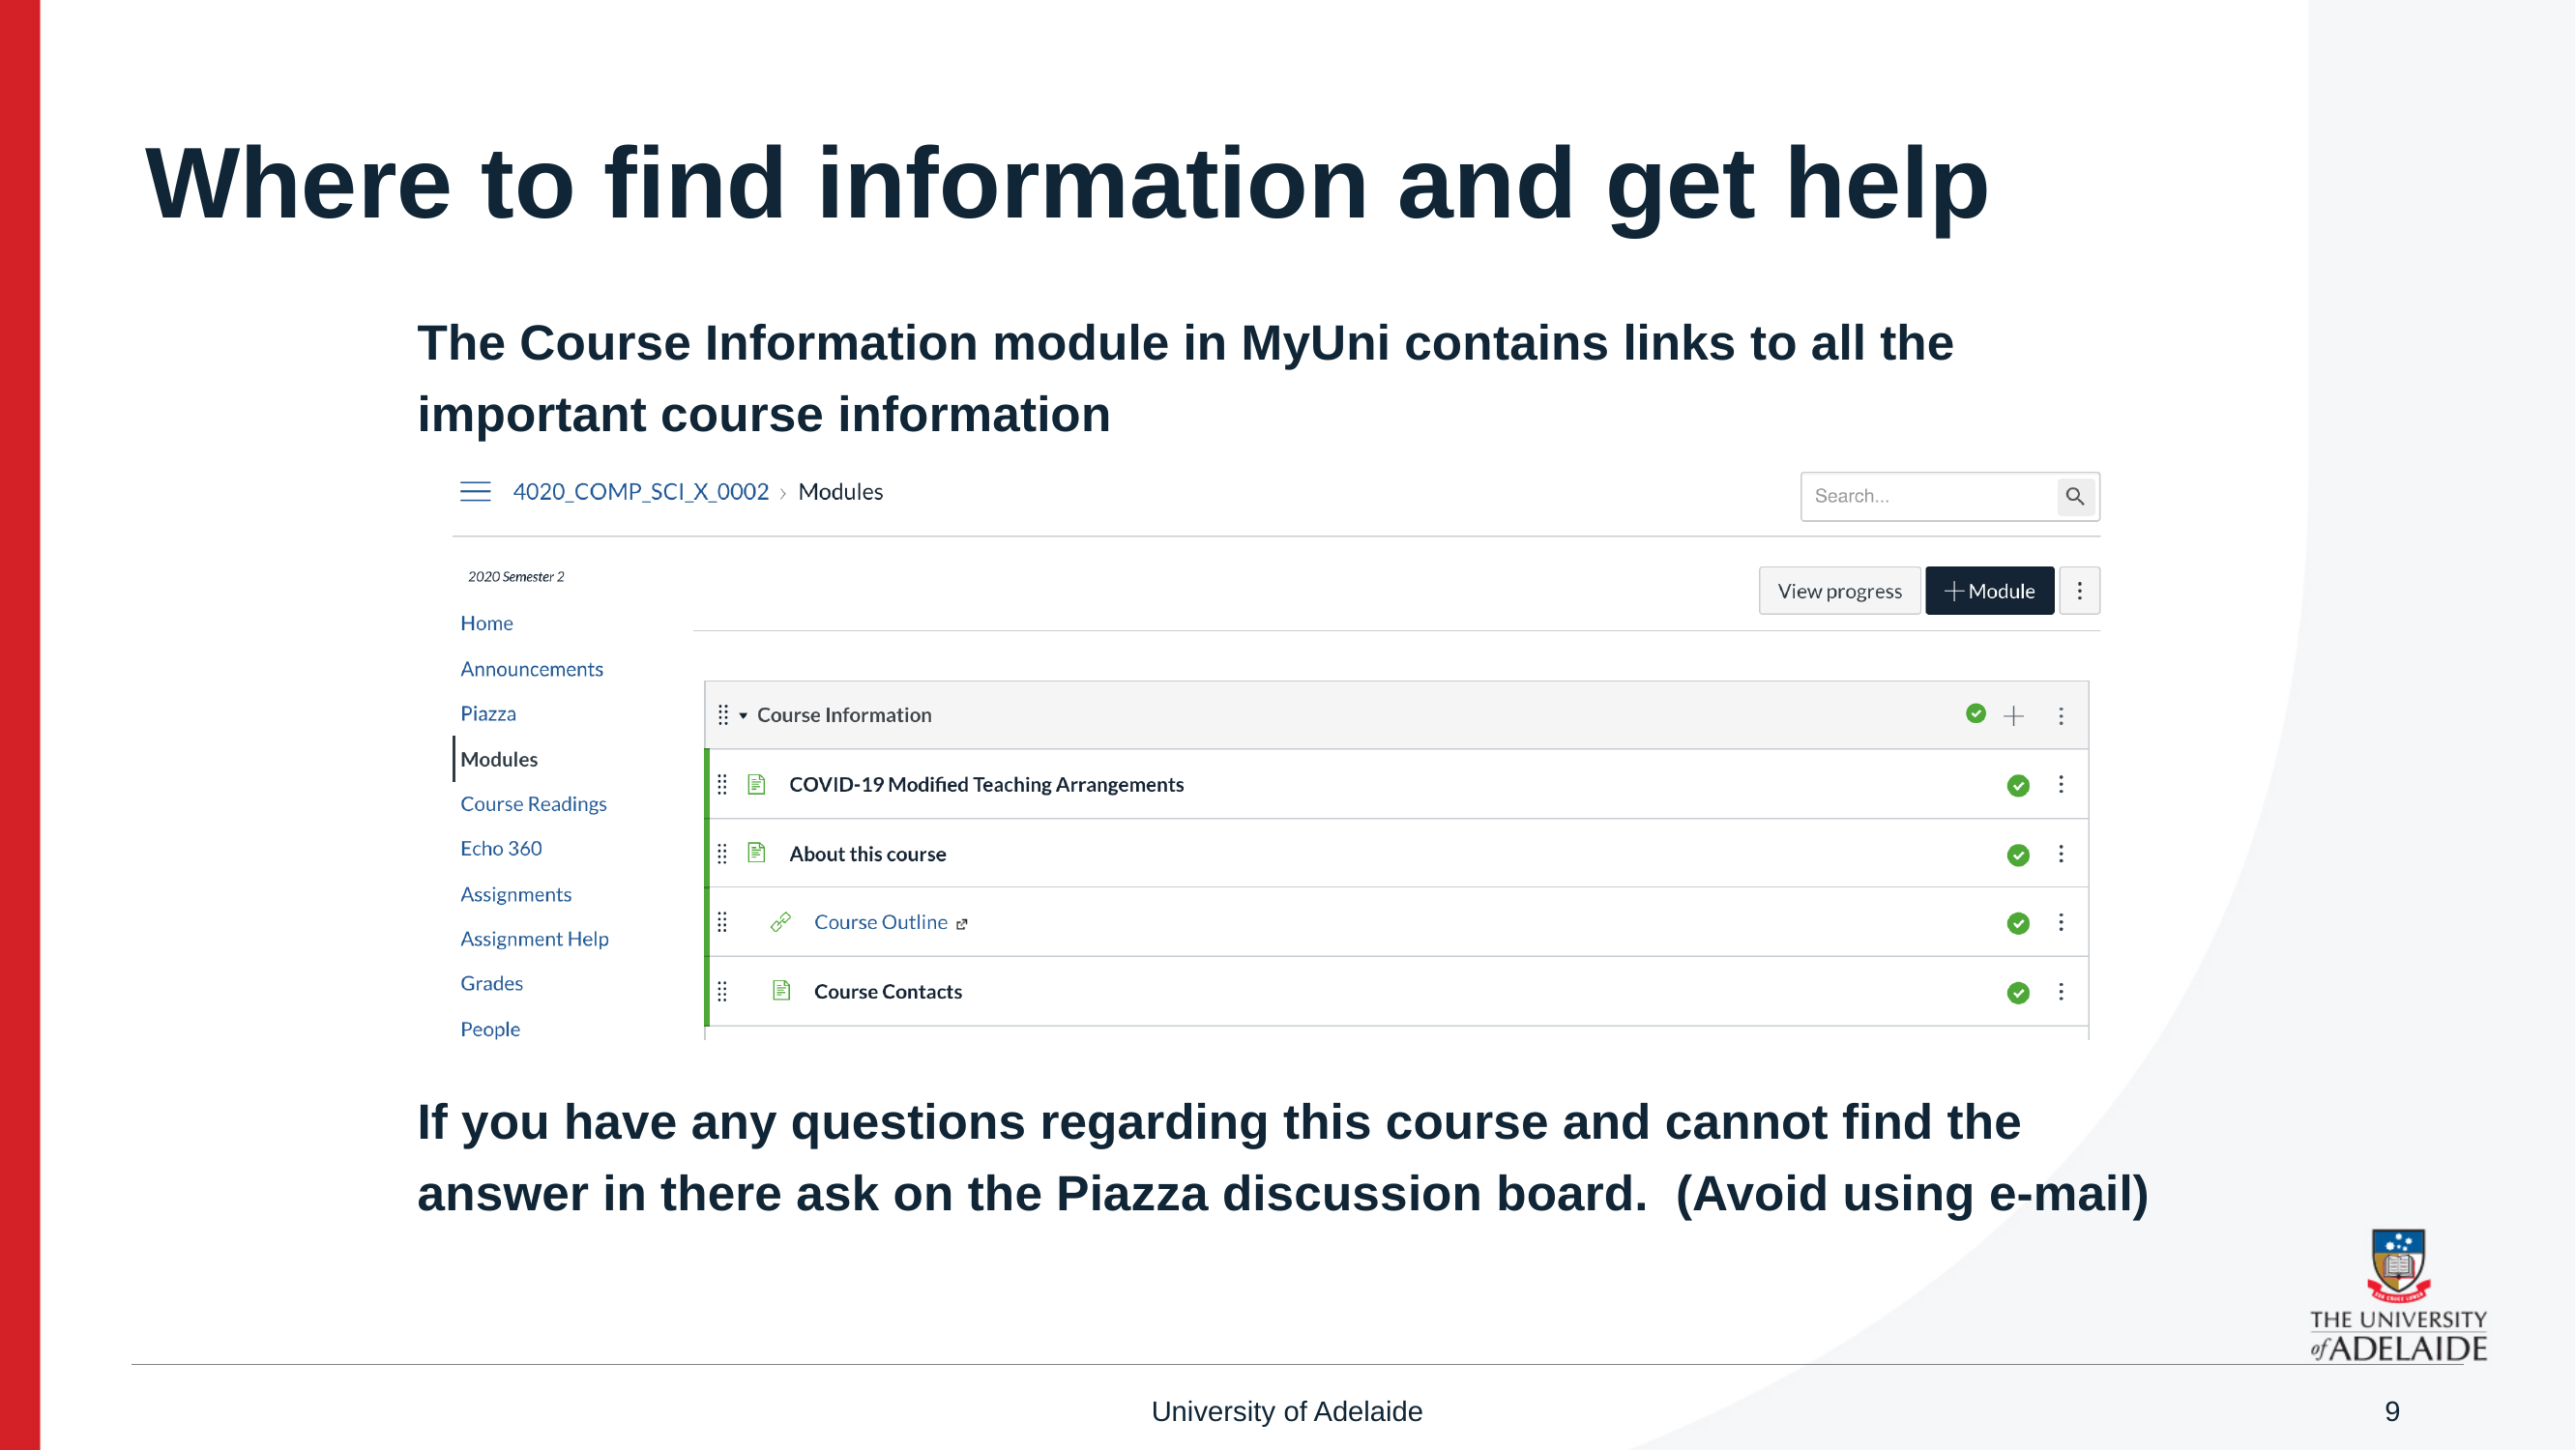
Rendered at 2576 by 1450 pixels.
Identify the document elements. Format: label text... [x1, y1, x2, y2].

slide_number 9 [1821, 1393, 2401, 1448]
title Where to find information and get help [145, 93, 2401, 317]
list The Course Information module in MyUni contains links to all the important course information If you have any questions regarding this course and cannot find the answer in there ask on the Piazza discussion board. (Avoid using e-mail) [417, 299, 2158, 1295]
footer University of Adelaide [853, 1393, 1723, 1448]
picture [0, 0, 2576, 1450]
